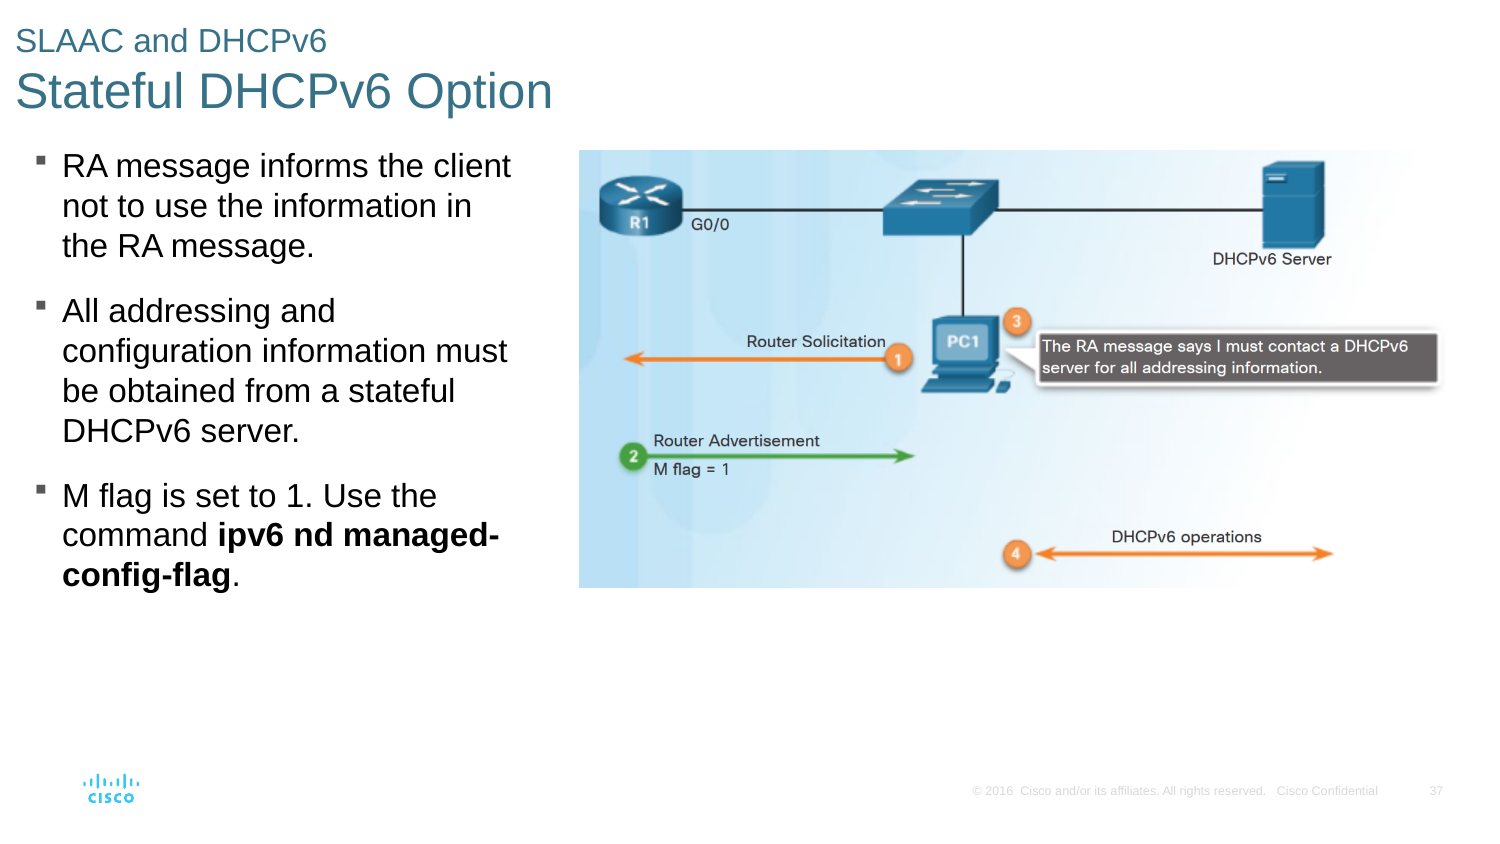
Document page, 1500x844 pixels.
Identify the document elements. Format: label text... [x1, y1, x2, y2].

picture [578, 150, 1445, 589]
title SLAAC and DHCPv6 Stateful DHCPv6 Option [0, 6, 1500, 131]
list RA message informs the client not to use the information in the RA message. All addressing and configuration information must be obtained from a stateful DHCPv6 server. M flag is set to 1. Use the command ipv6 nd managed-config-flag. [19, 136, 554, 753]
